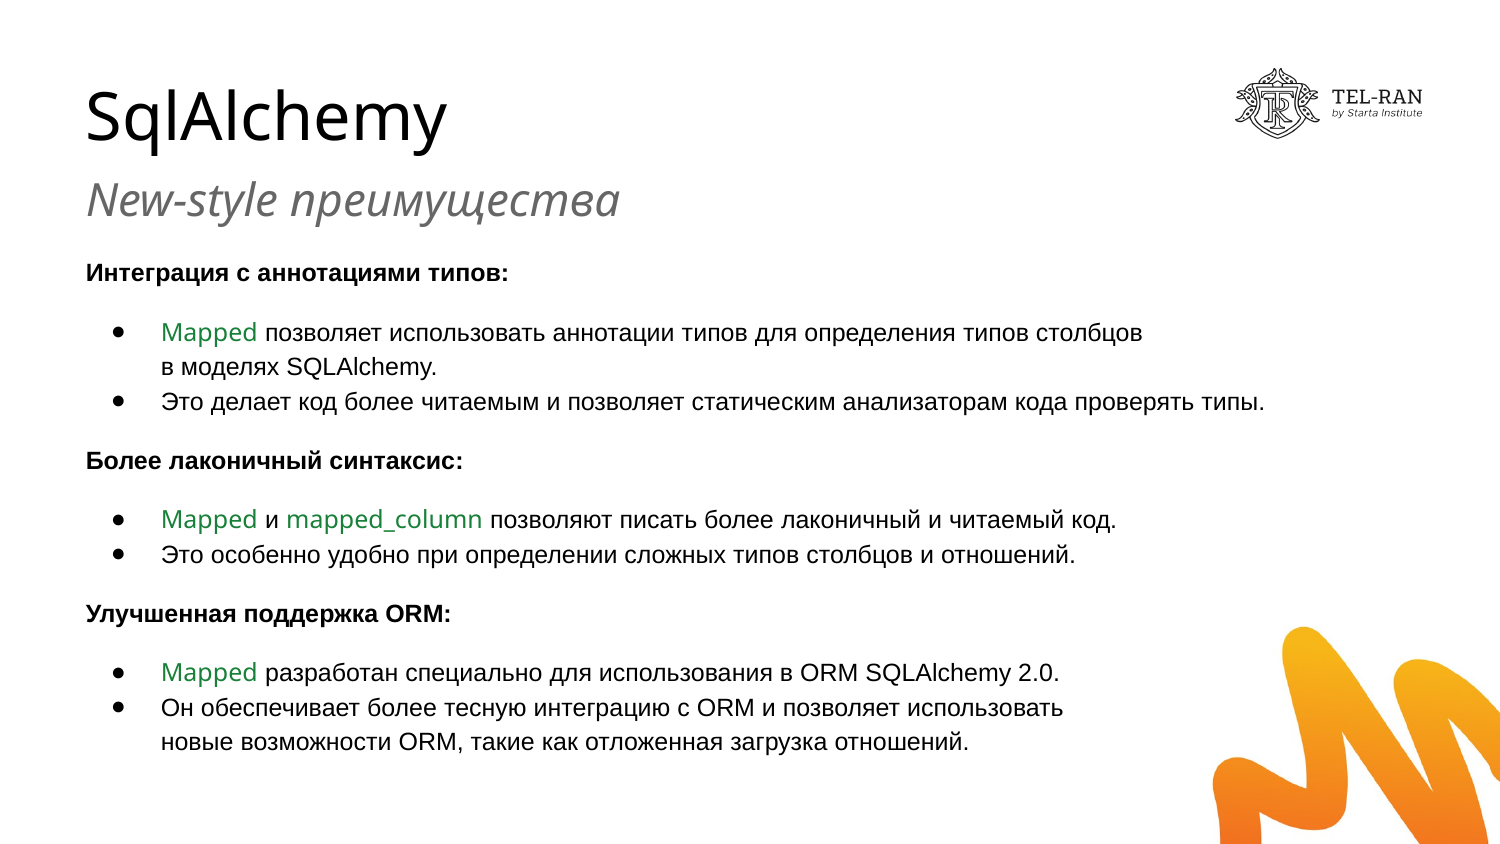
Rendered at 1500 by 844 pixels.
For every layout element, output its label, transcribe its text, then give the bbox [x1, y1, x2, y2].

picture [1237, 68, 1422, 139]
picture [1211, 625, 1500, 844]
title SqlAlchemy [70, 59, 1237, 155]
subtitle New-style преимущества [70, 155, 1237, 241]
text_box Интеграция с аннотациями типов: Mapped позволяет использовать аннотации типов для определения типов столбцов в моделях SQLAlchemy. Это делает код более читаемым и позволяет статическим анализаторам кода проверять типы. Более лаконичный синтаксис: Mapped и mapped_column позволяют писать более лаконичный и читаемый код. Это особенно удобно при определении сложных типов столбцов и отношений. Улучшенная поддержка ORM: Mapped разработан специально для использования в ORM SQLAlchemy 2.0. Он обеспечивает более тесную интеграцию с ORM и позволяет использовать новые возможности ORM, такие как отложенная загрузка отношений. [70, 241, 1451, 771]
